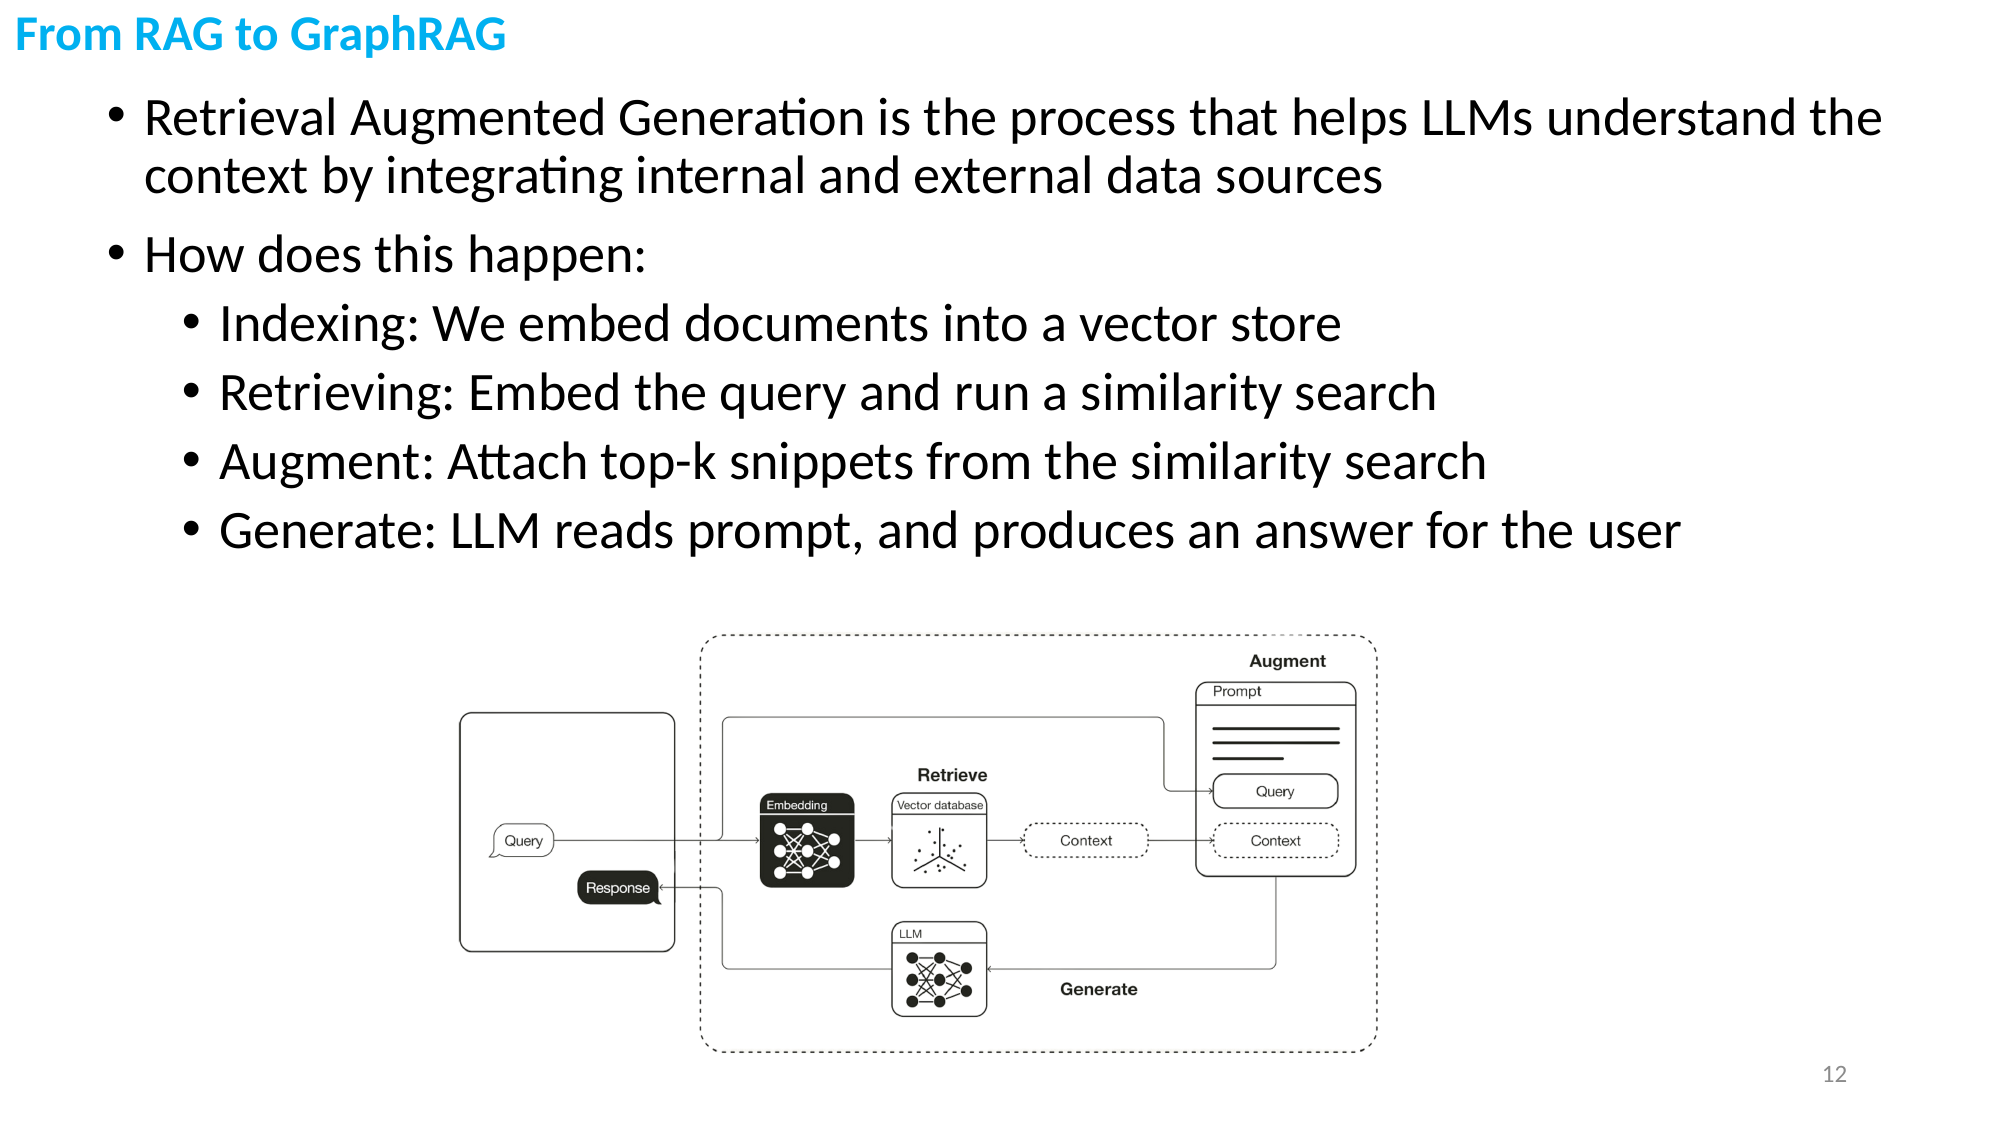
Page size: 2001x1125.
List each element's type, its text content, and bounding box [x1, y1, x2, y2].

picture [434, 575, 1413, 1125]
list Retrieval Augmented Generation is the process that helps LLMs understand the context by integrating internal and external data sources How does this happen: Indexing: We embed documents into a vector store Retrieving: Embed the query and run a similarity search Augment: Attach top-k snippets from the similarity search Generate: LLM reads prompt, and produces an answer for the user [91, 80, 1946, 1032]
title From RAG to GraphRAG [0, 0, 1725, 70]
slide_number 12 [1413, 1042, 1863, 1103]
